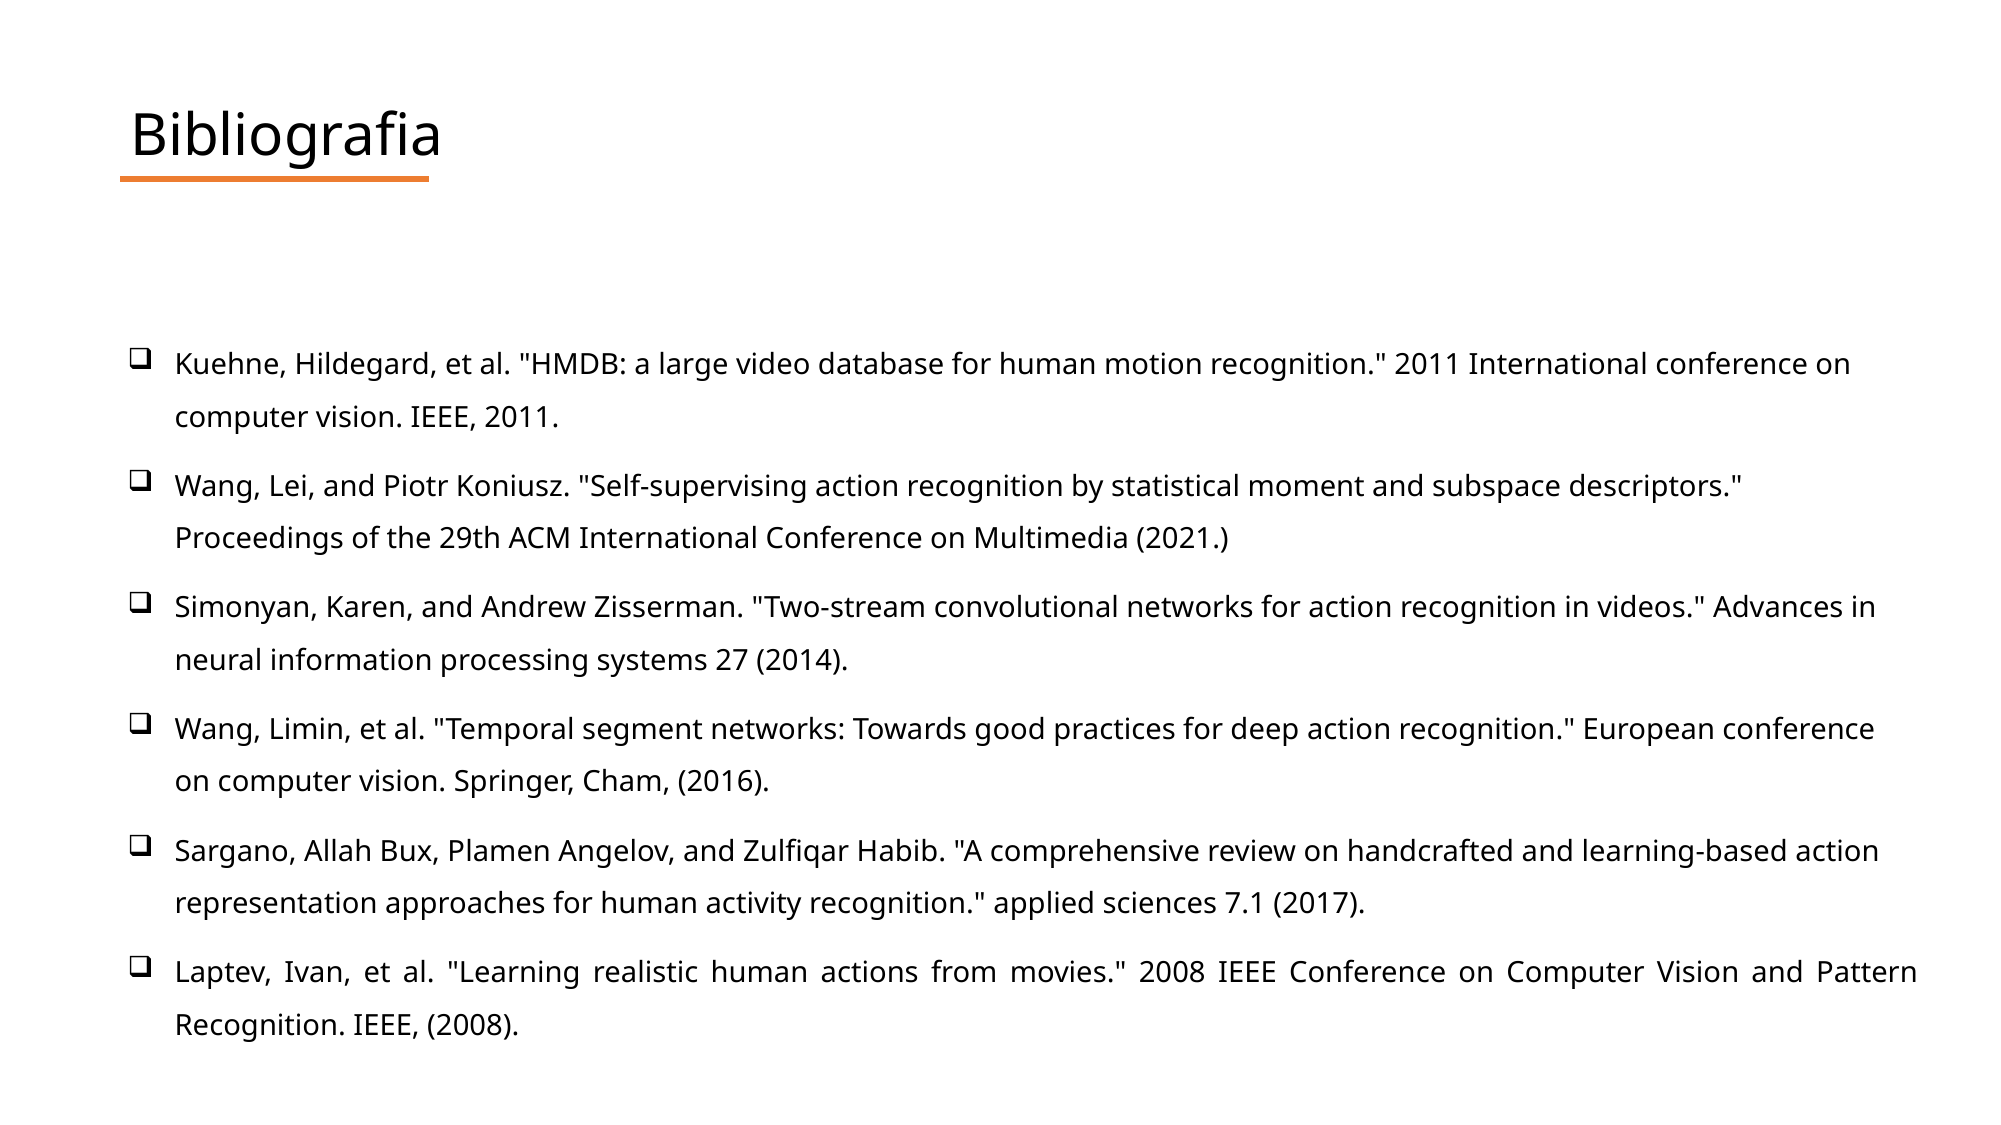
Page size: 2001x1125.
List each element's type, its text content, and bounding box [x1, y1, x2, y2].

text_box Bibliografia [115, 90, 1774, 175]
text_box Kuehne, Hildegard, et al. "HMDB: a large video database for human motion recognition." 2011 International conference on computer vision. IEEE, 2011. Wang, Lei, and Piotr Koniusz. "Self-supervising action recognition by statistical moment and subspace descriptors." Proceedings of the 29th ACM International Conference on Multimedia (2021.) Simonyan, Karen, and Andrew Zisserman. "Two-stream convolutional networks for action recognition in videos." Advances in neural information processing systems 27 (2014). Wang, Limin, et al. "Temporal segment networks: Towards good practices for deep action recognition." European conference on computer vision. Springer, Cham, (2016). Sargano, Allah Bux, Plamen Angelov, and Zulfiqar Habib. "A comprehensive review on handcrafted and learning-based action representation approaches for human activity recognition." applied sciences 7.1 (2017). Laptev, Ivan, et al. "Learning realistic human actions from movies." 2008 IEEE Conference on Computer Vision and Pattern Recognition. IEEE, (2008). [112, 320, 1935, 1049]
